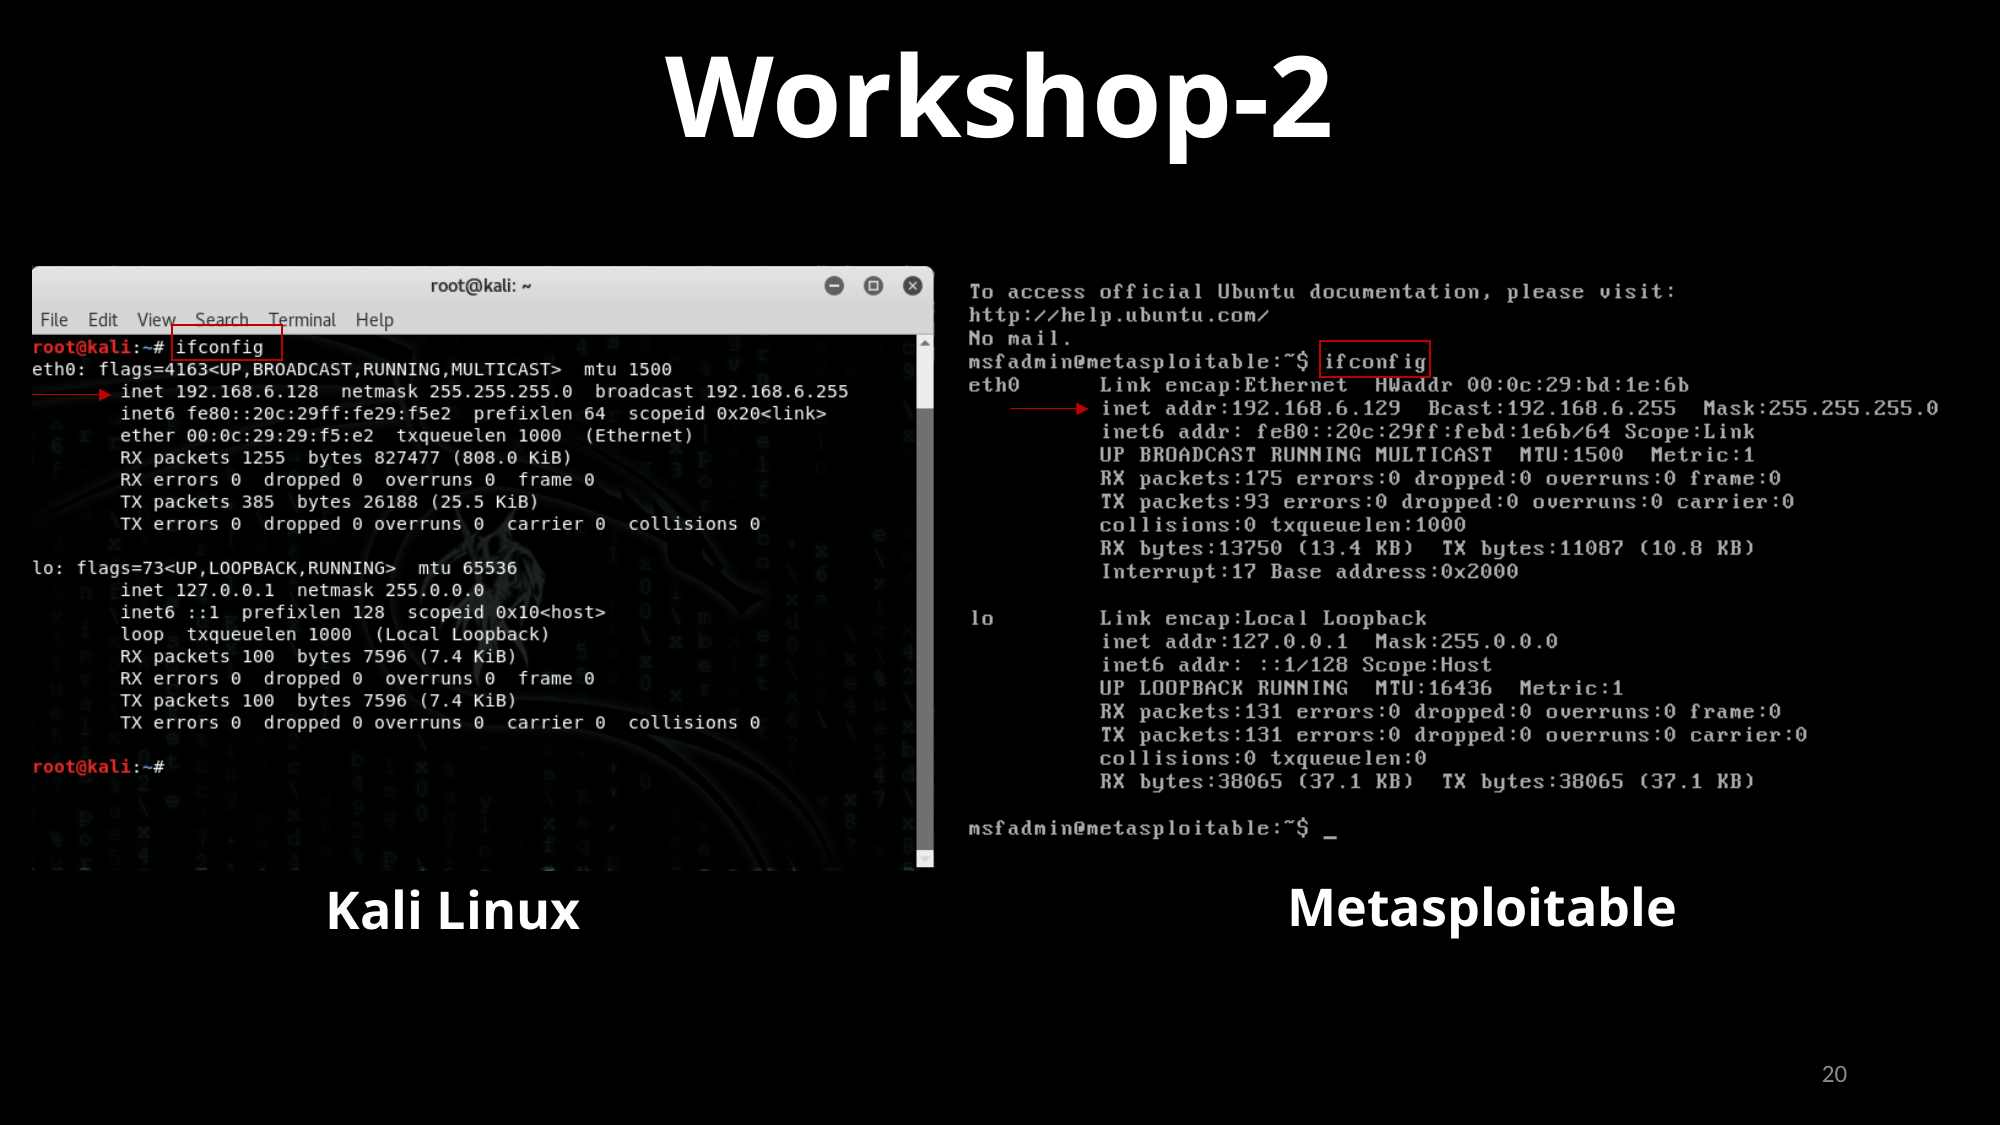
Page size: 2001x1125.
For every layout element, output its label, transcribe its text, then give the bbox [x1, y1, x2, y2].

picture [32, 265, 935, 871]
text_box Kali Linux [310, 869, 1257, 948]
text_box Metasploitable [1272, 870, 1831, 945]
picture [936, 265, 1964, 870]
text_box Workshop-2 [0, 17, 2000, 167]
slide_number 20 [1412, 1042, 1863, 1103]
